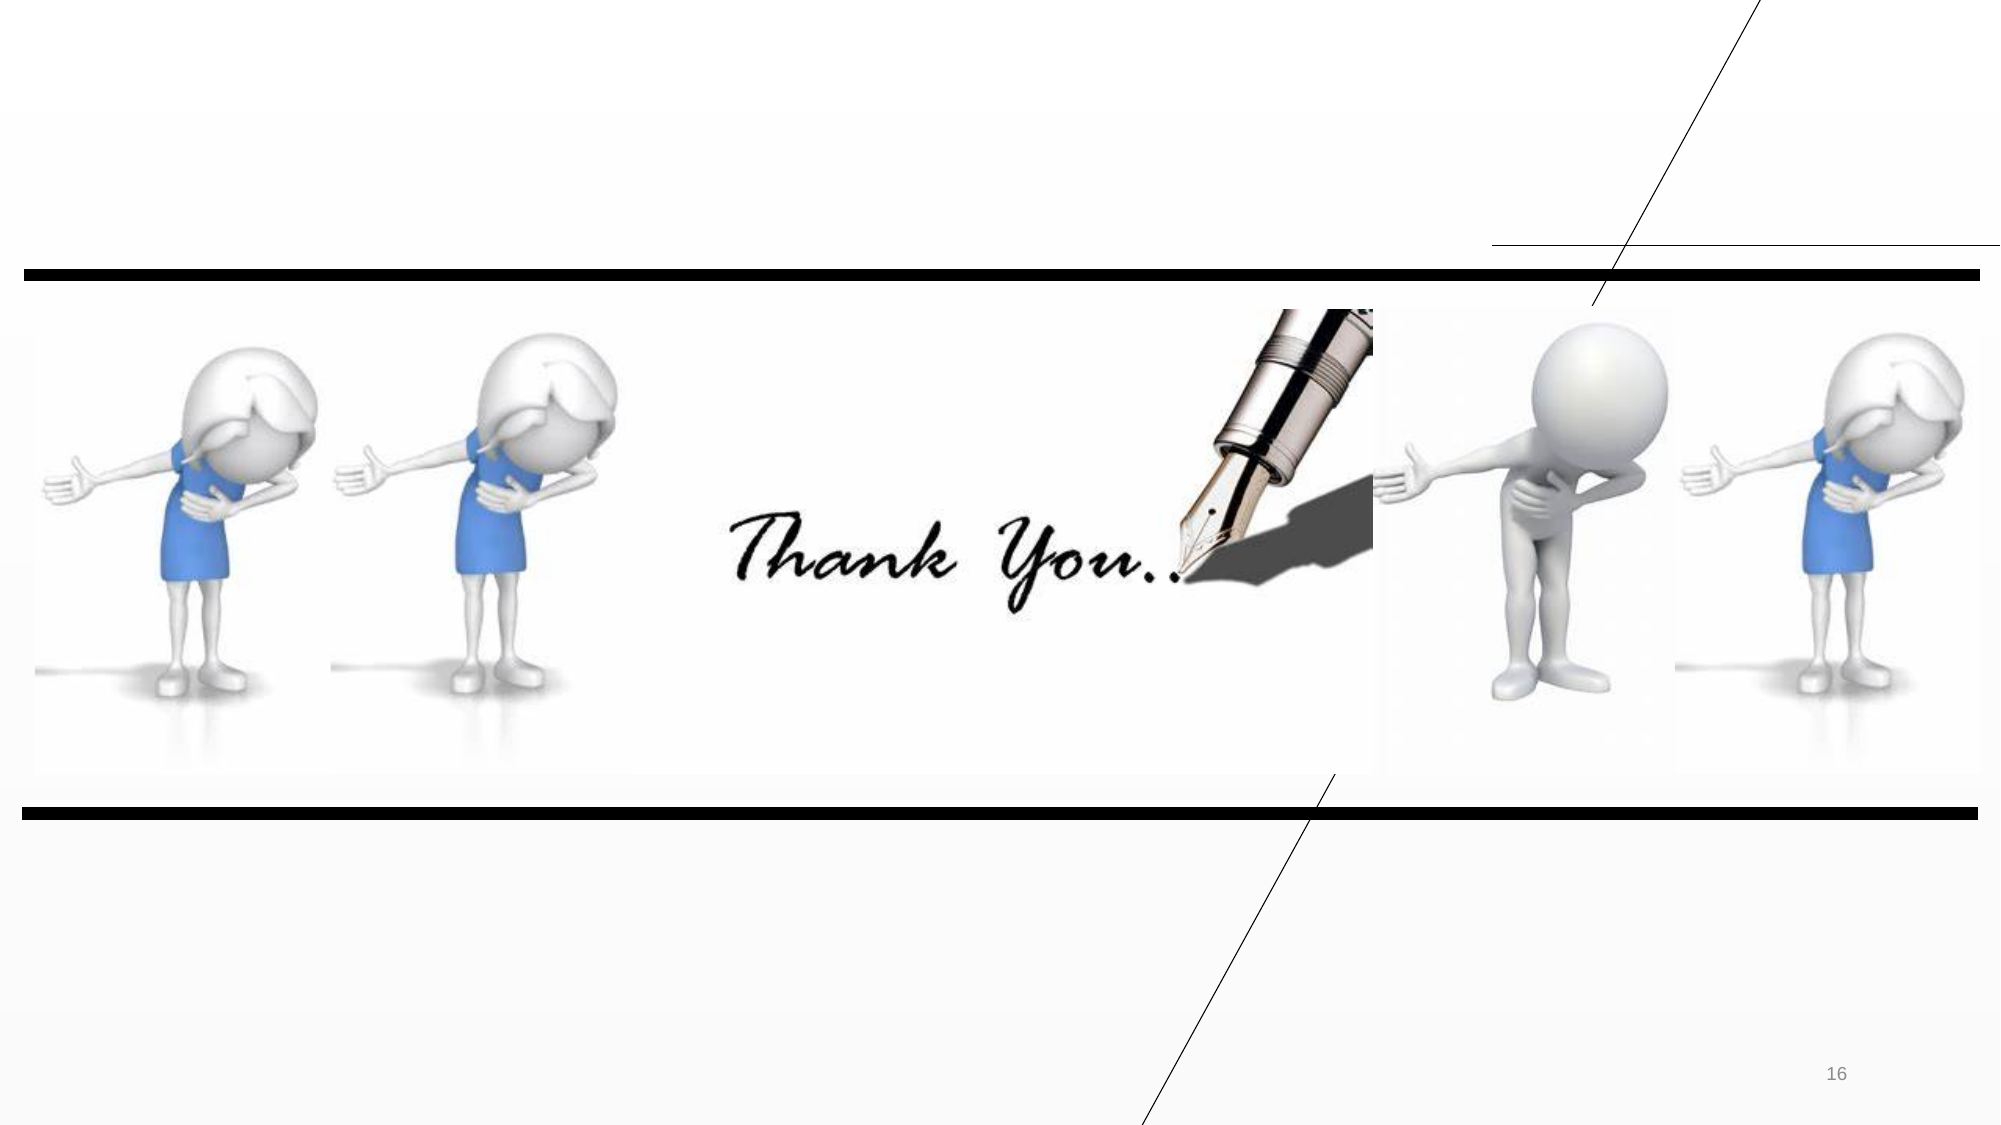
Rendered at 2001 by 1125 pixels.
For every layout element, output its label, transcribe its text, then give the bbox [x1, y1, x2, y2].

picture [1675, 304, 1980, 774]
picture [34, 304, 1673, 776]
slide_number 16 [1412, 1042, 1863, 1103]
